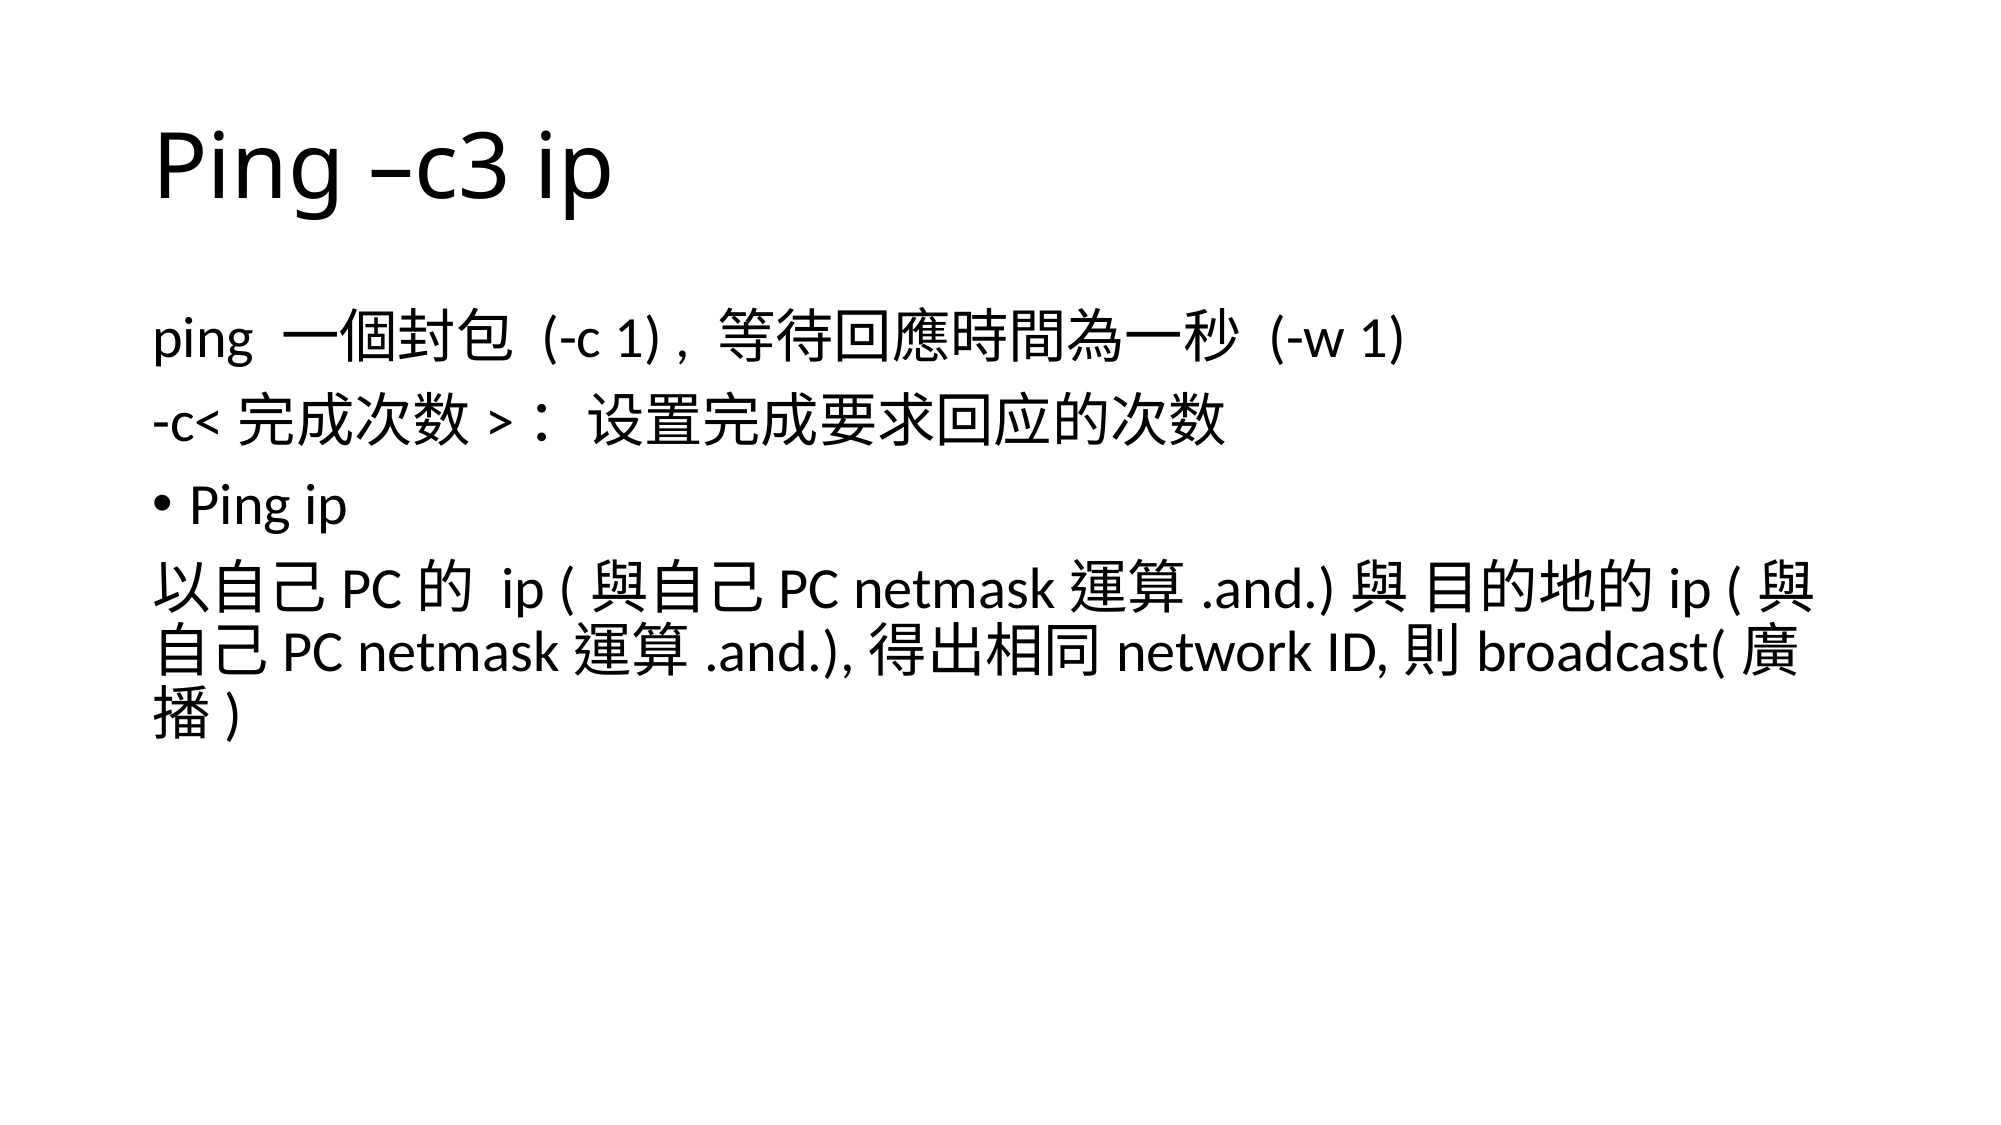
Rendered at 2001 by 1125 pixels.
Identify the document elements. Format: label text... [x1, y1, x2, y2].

title Ping –c3 ip [137, 59, 1863, 278]
list ping 一個封包 (-c 1) , 等待回應時間為一秒 (-w 1) -c<完成次数>：设置完成要求回应的次数 Ping ip 以自己PC的 ip (與自己PC netmask運算.and.)與 目的地的ip (與自己PC netmask運算.and.),得出相同network ID,則broadcast(廣播) [137, 299, 1863, 1014]
